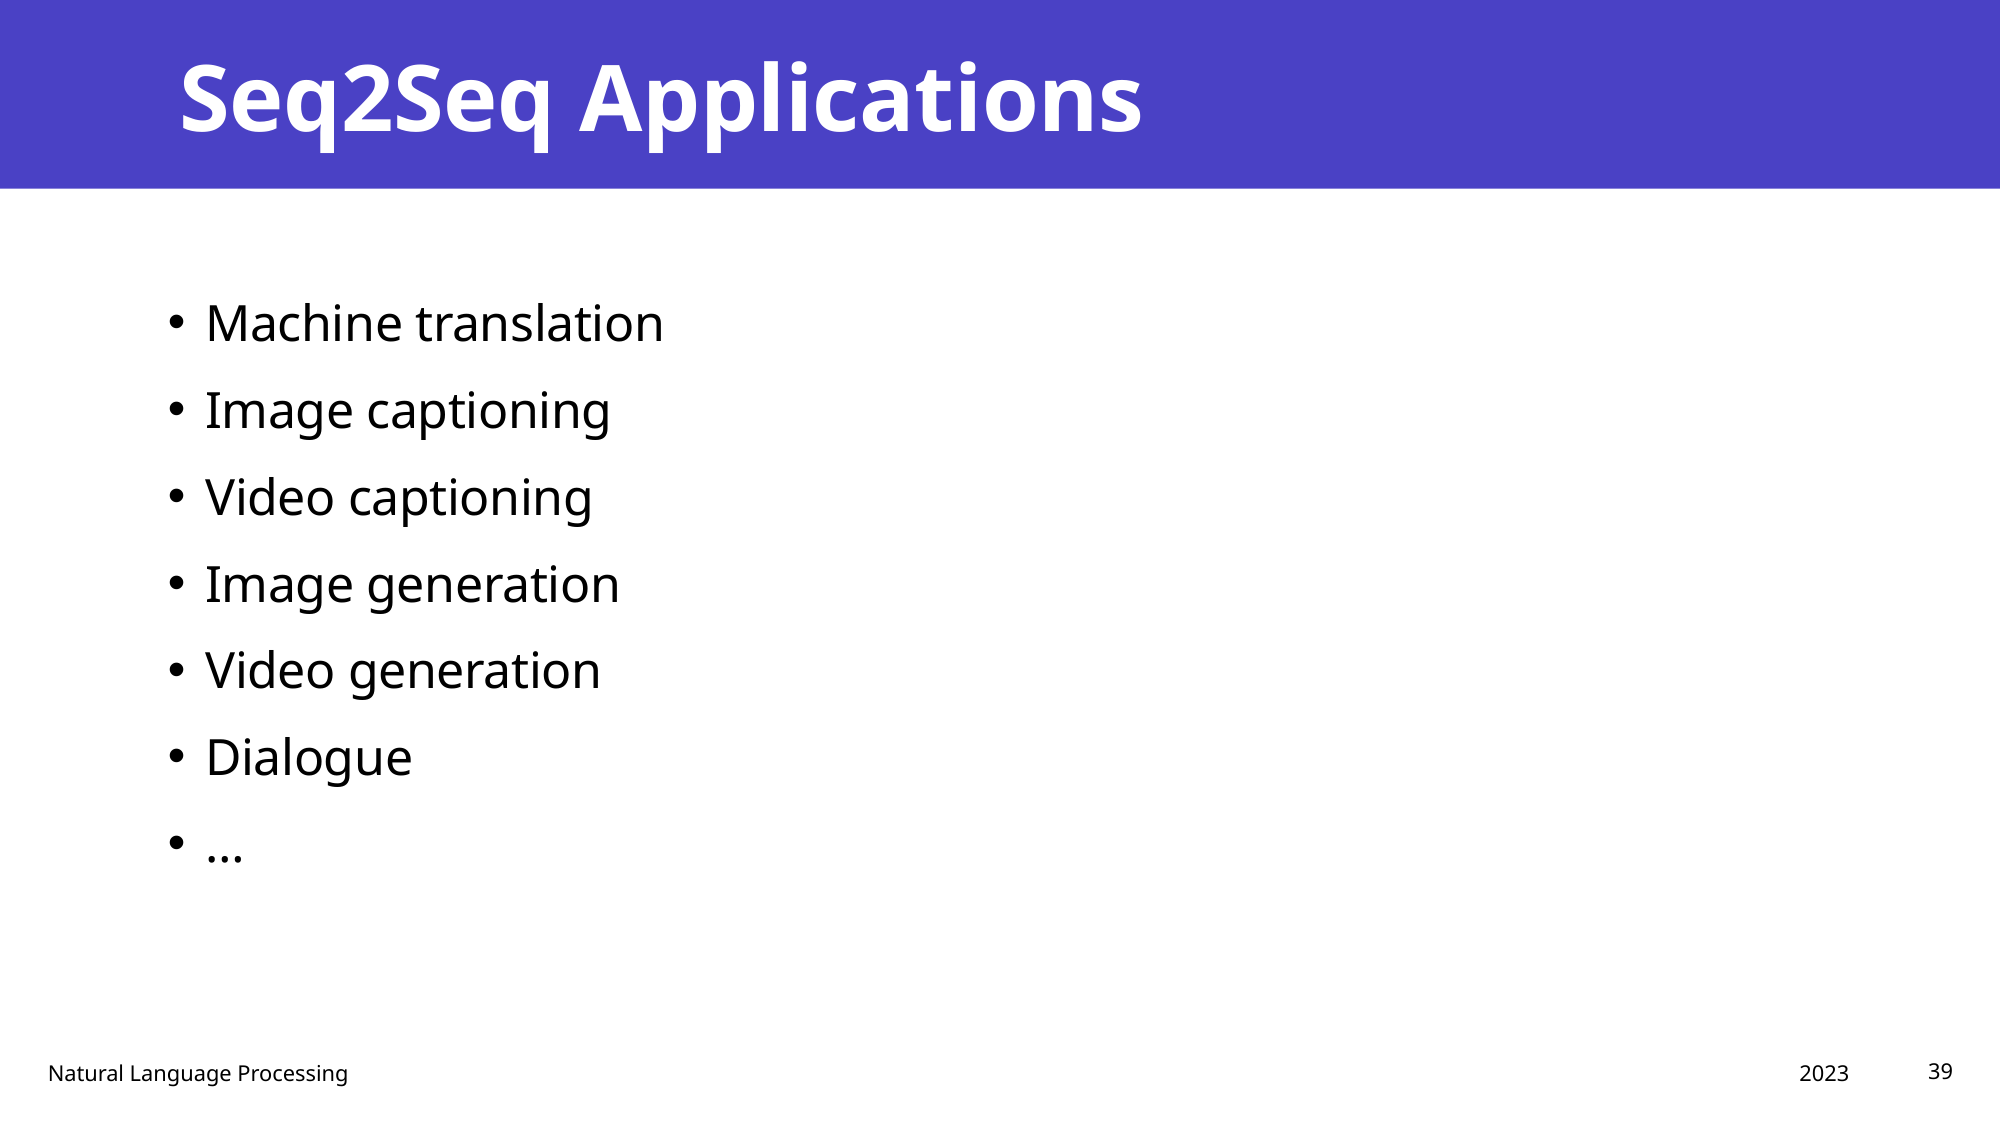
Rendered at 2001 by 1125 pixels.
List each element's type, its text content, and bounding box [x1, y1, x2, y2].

title Seq2Seq Applications [164, 31, 1710, 159]
slide_number 39 [1864, 1042, 1968, 1103]
list Machine translation Image captioning Video captioning Image generation Video generation Dialogue … [152, 278, 1848, 986]
footer Natural Language Processing [33, 1042, 827, 1103]
slide_number 2023 [1150, 1042, 1864, 1103]
